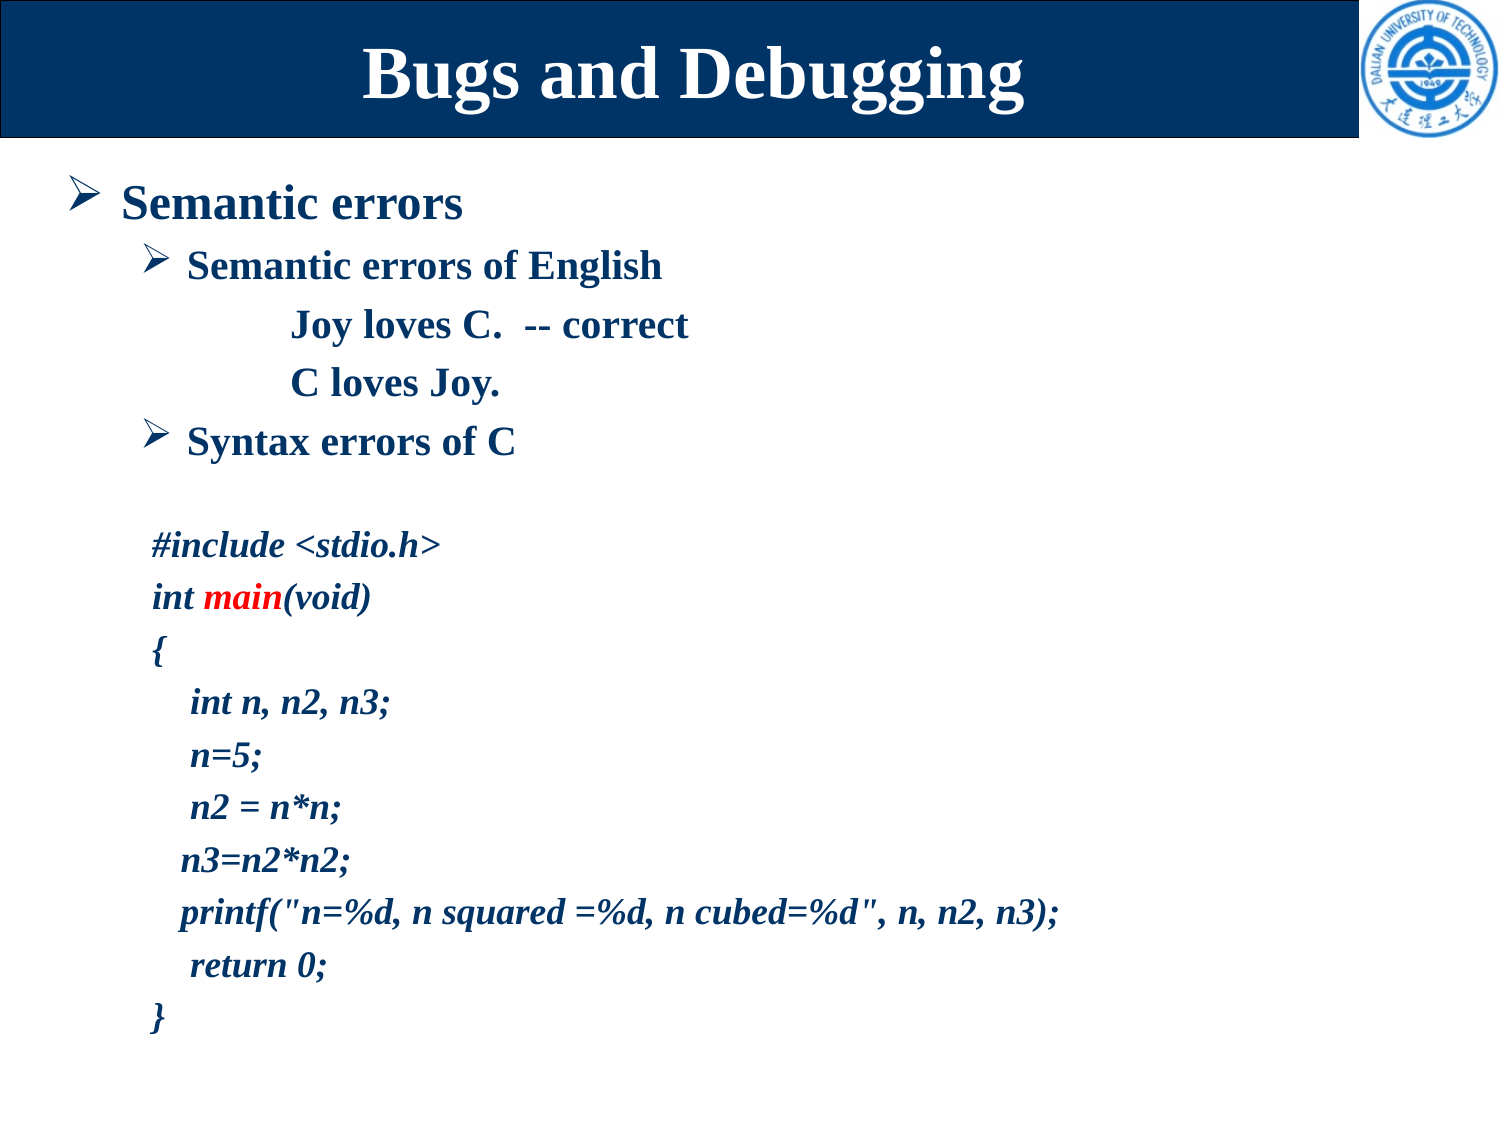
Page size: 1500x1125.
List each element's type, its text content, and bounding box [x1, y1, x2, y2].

picture [1359, 0, 1500, 138]
text_box #include <stdio.h> int main(void) { int n, n2, n3; n=5; n2 = n*n; n3=n2*n2; printf("n=%d, n squared =%d, n cubed=%d", n, n2, n3); return 0; } [137, 512, 1475, 1045]
list Semantic errors Semantic errors of English Joy loves C. -- correct C loves Joy. Syntax errors of C [50, 162, 1463, 1088]
title Bugs and Debugging [37, 12, 1350, 125]
